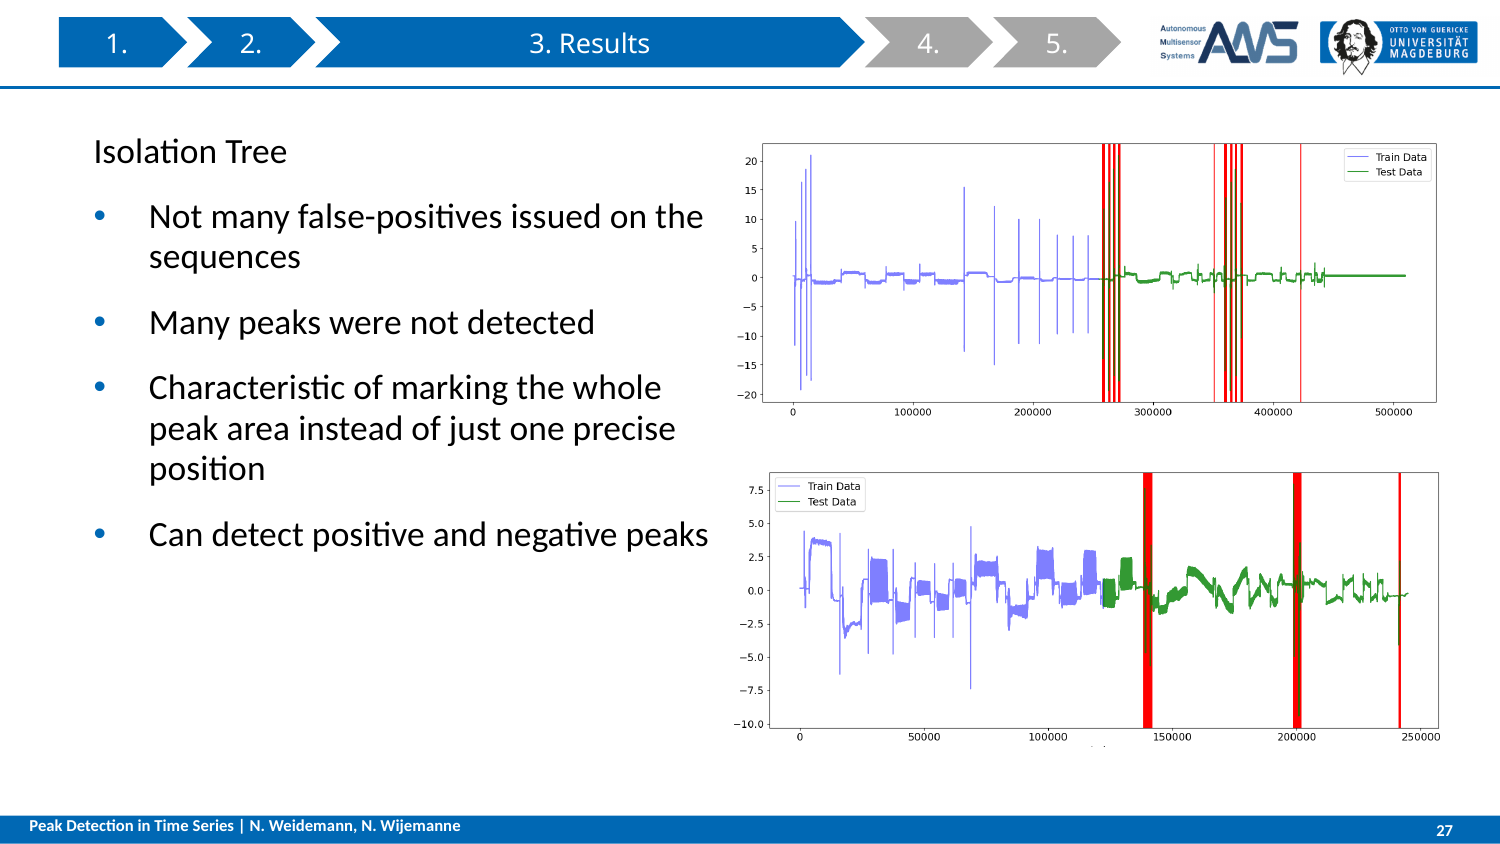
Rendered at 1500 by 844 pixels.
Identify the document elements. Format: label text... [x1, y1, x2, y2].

slide_number 27 [1312, 815, 1454, 844]
picture [731, 141, 1442, 423]
picture [731, 471, 1442, 748]
text_box Peak Detection in Time Series | N. Weidemann, N. Wijemanne [14, 804, 666, 844]
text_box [58, 16, 1122, 68]
picture [1150, 16, 1500, 77]
text_box Isolation Tree Not many false-positives issued on the sequences Many peaks were not detected Characteristic of marking the whole peak area instead of just one precise position Can detect positive and negative peaks [58, 123, 732, 755]
